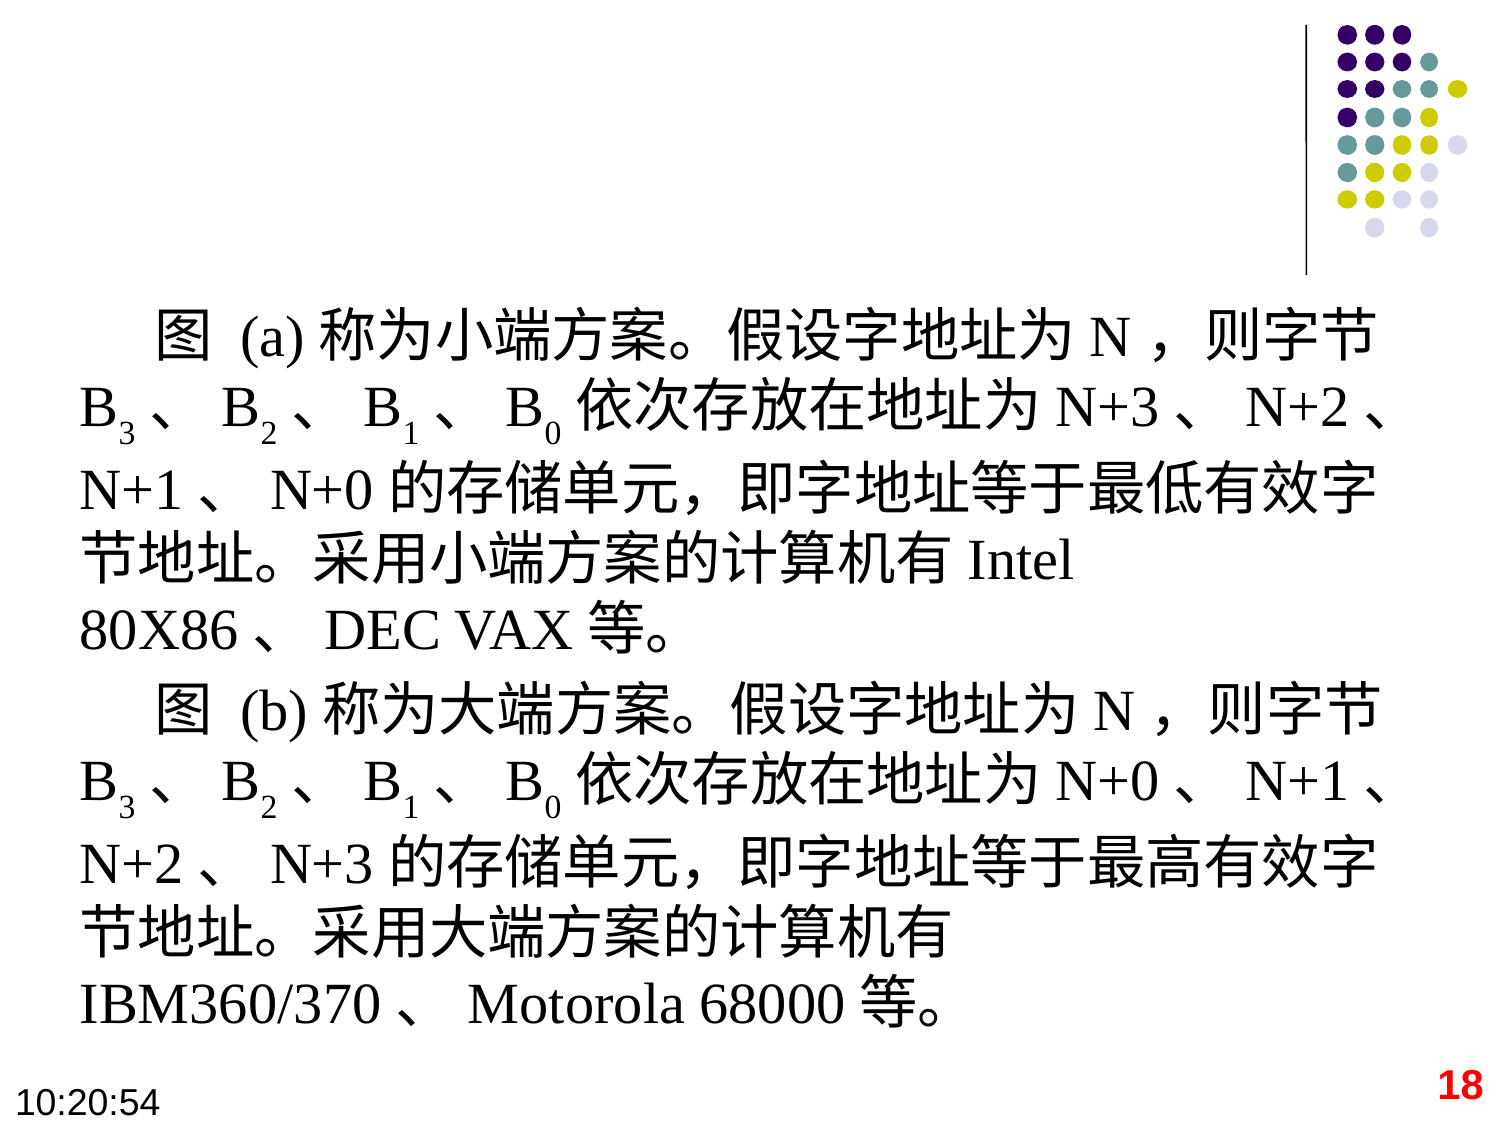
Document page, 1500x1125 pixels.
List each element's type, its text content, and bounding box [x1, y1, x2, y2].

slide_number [0, 1070, 195, 1123]
list 图 (a)称为小端方案。假设字地址为N，则字节B3、B2、B1、B0依次存放在地址为N+3、N+2、N+1、N+0的存储单元，即字地址等于最低有效字节地址。采用小端方案的计算机有Intel 80X86、DEC VAX等。 图 (b)称为大端方案。假设字地址为N，则字节B3、B2、B1、B0依次存放在地址为N+0、N+1、N+2、N+3的存储单元，即字地址等于最高有效字节地址。采用大端方案的计算机有IBM360/370、Motorola 68000等。 [64, 290, 1440, 953]
slide_number 18 [1148, 1049, 1499, 1125]
